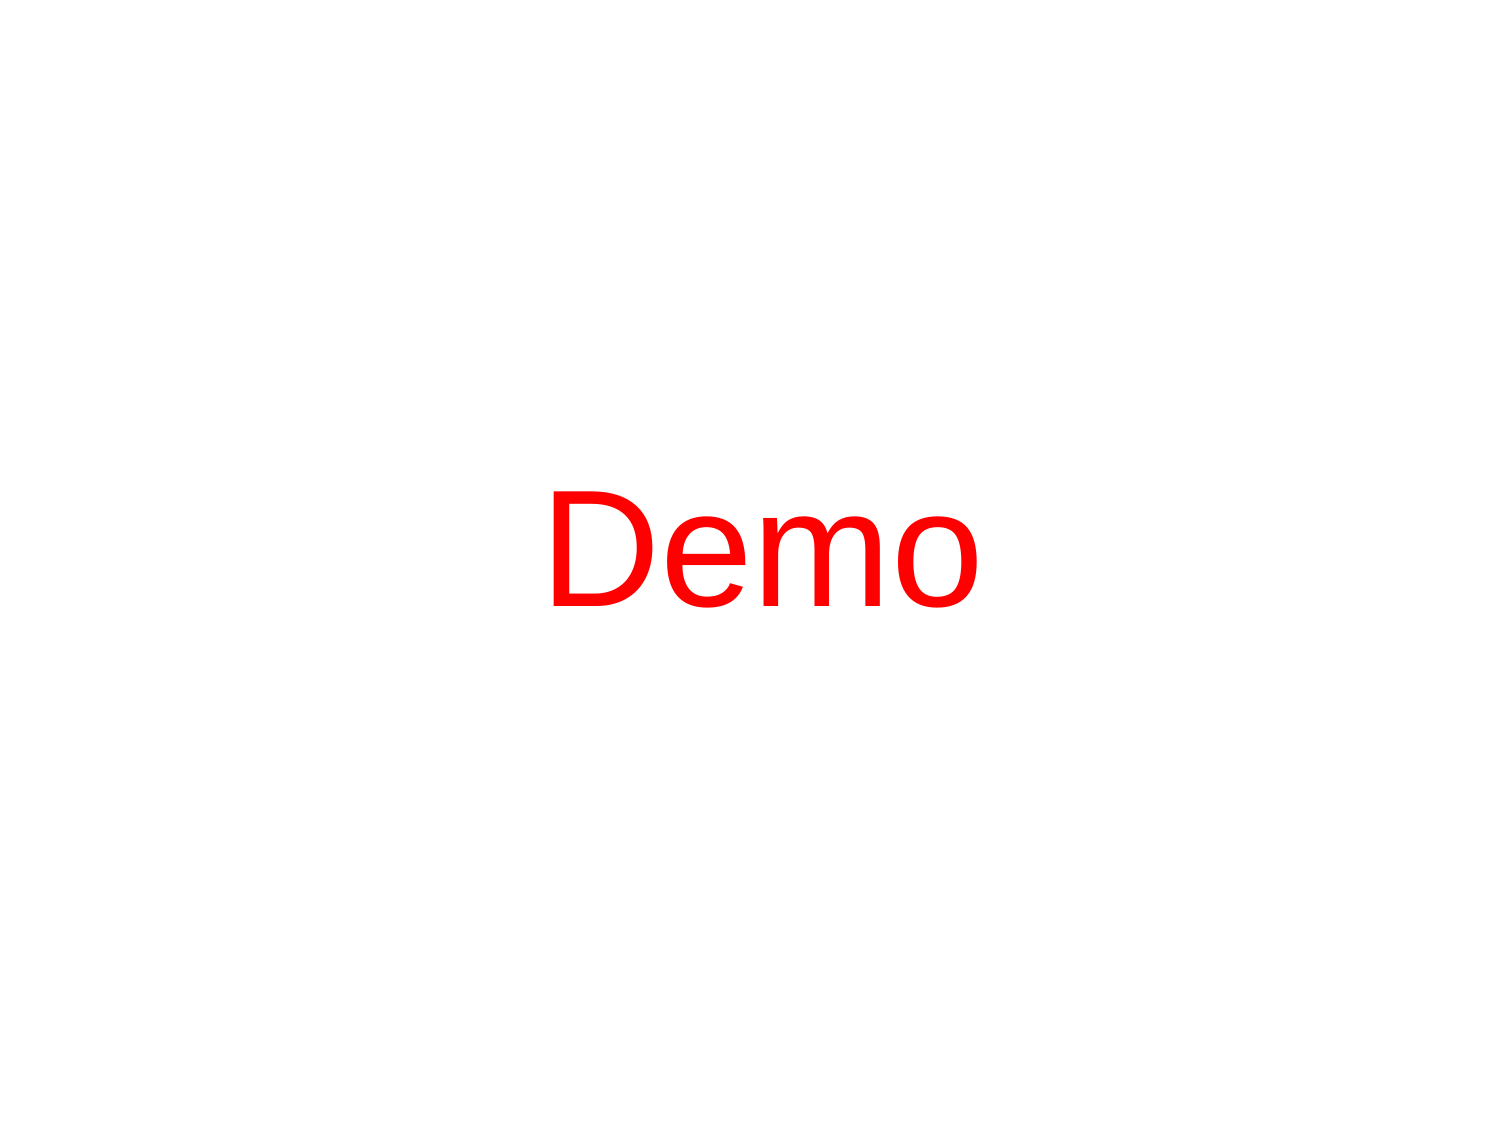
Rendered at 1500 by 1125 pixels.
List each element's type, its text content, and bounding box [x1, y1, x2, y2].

text_box Demo [474, 432, 1050, 648]
